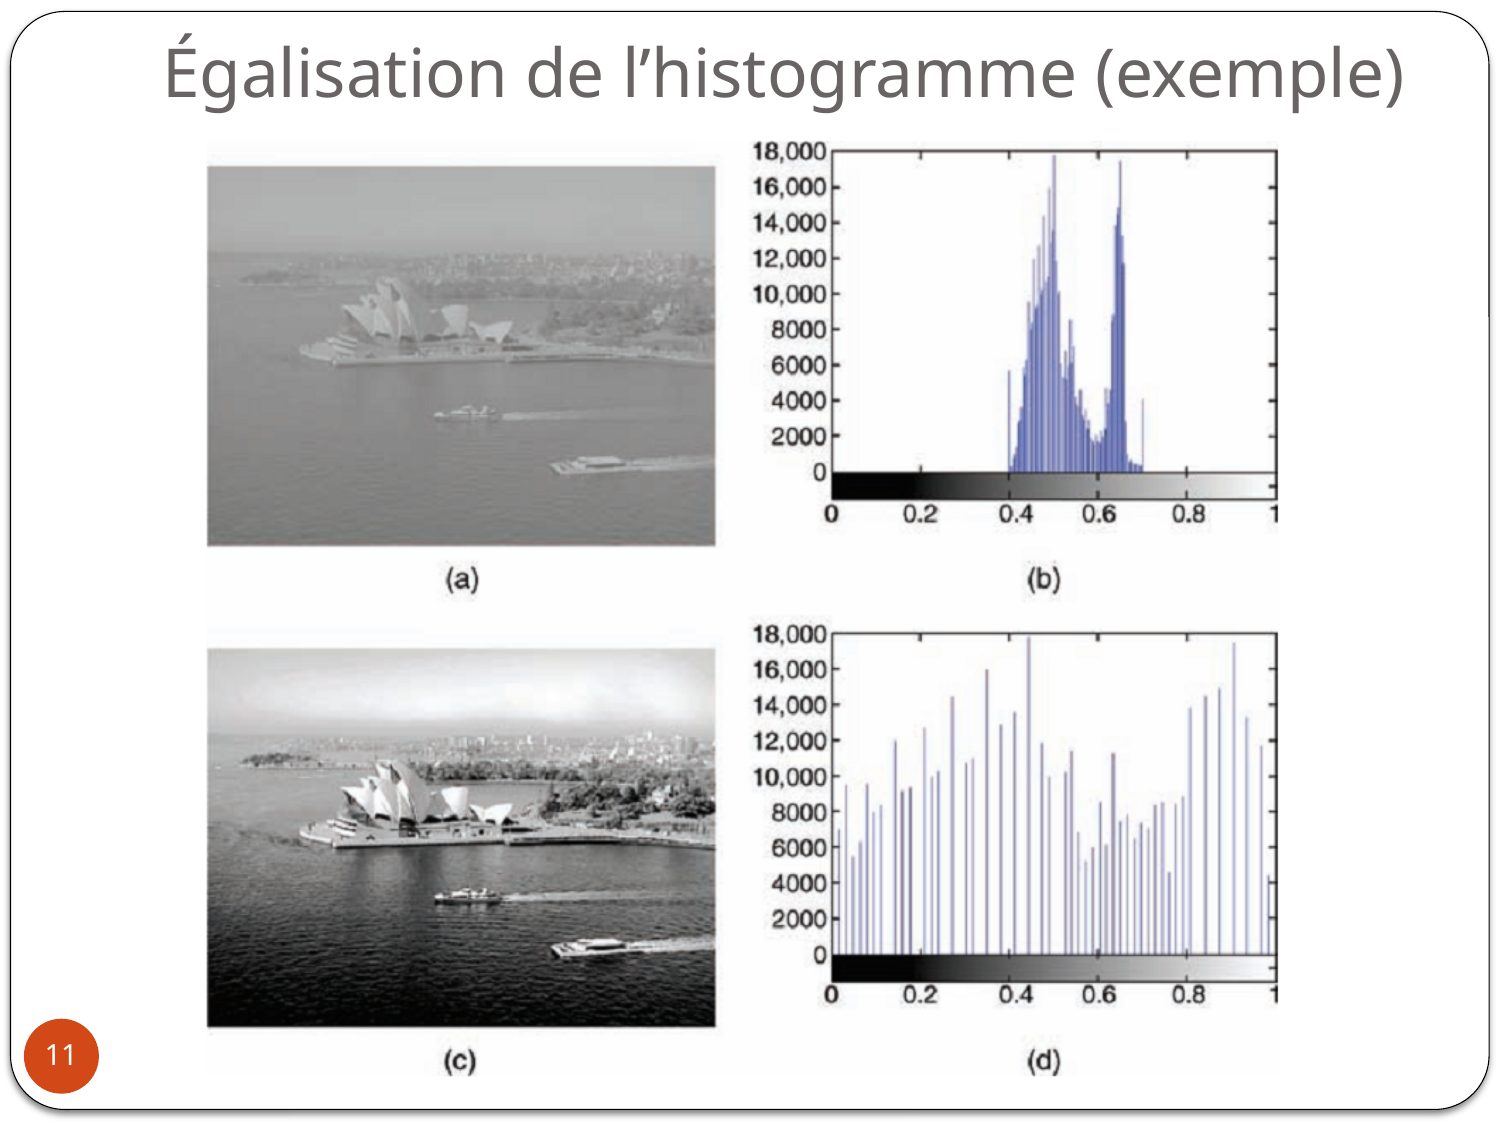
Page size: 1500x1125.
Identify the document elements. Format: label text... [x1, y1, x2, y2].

picture [182, 136, 1353, 1100]
slide_number 11 [23, 1018, 99, 1094]
title Égalisation de l’histogramme (exemple) [147, 19, 1423, 127]
